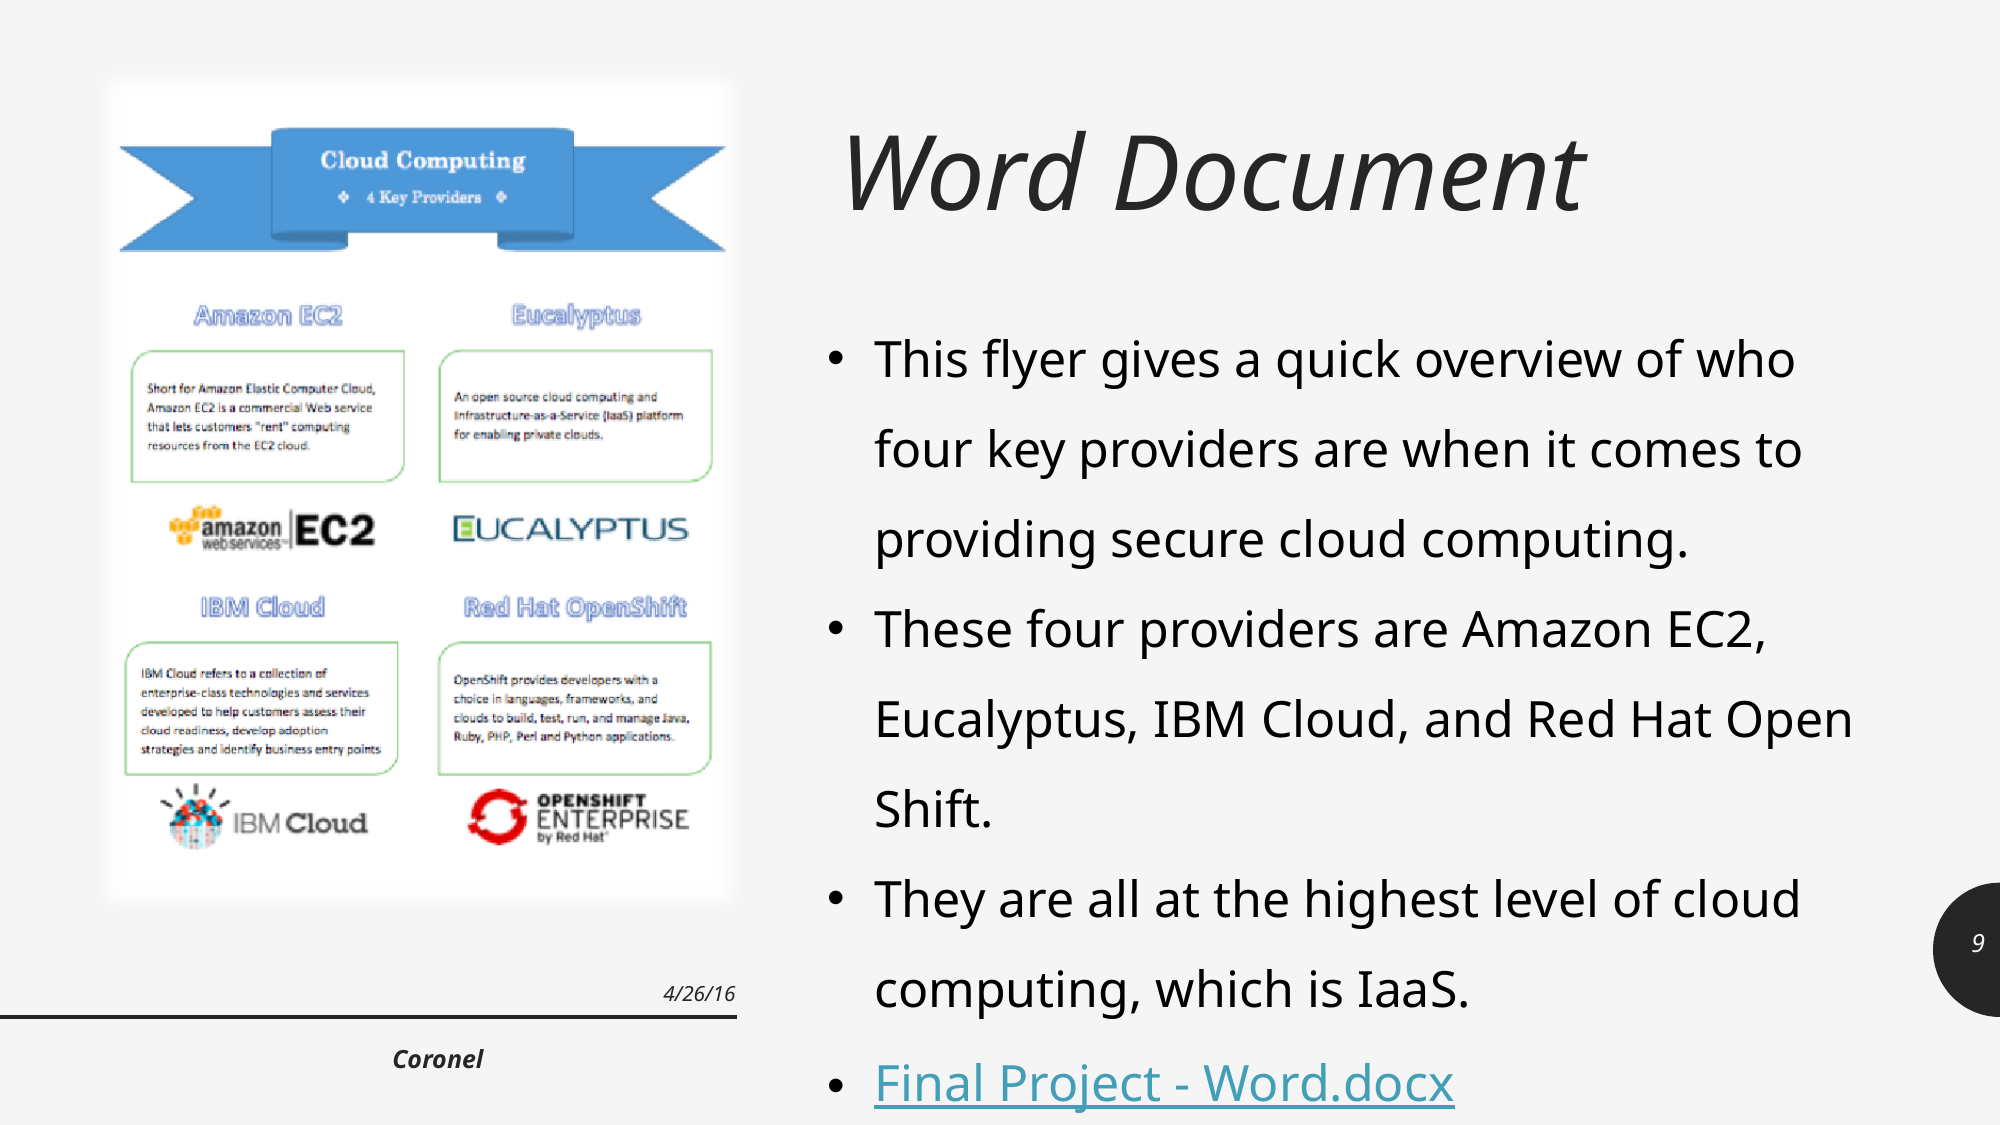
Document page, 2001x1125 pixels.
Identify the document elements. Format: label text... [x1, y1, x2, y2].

footer Coronel [125, 1035, 751, 1096]
slide_number 9 [1933, 919, 2000, 980]
text_box This flyer gives a quick overview of who four key providers are when it comes to providing secure cloud computing. These four providers are Amazon EC2, Eucalyptus, IBM Cloud, and Red Hat Open Shift. They are all at the highest level of cloud computing, which is IaaS. Final Project - Word.docx [812, 289, 1875, 1125]
picture [88, 62, 751, 920]
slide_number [125, 972, 751, 1033]
title Word Document [751, 112, 2000, 357]
